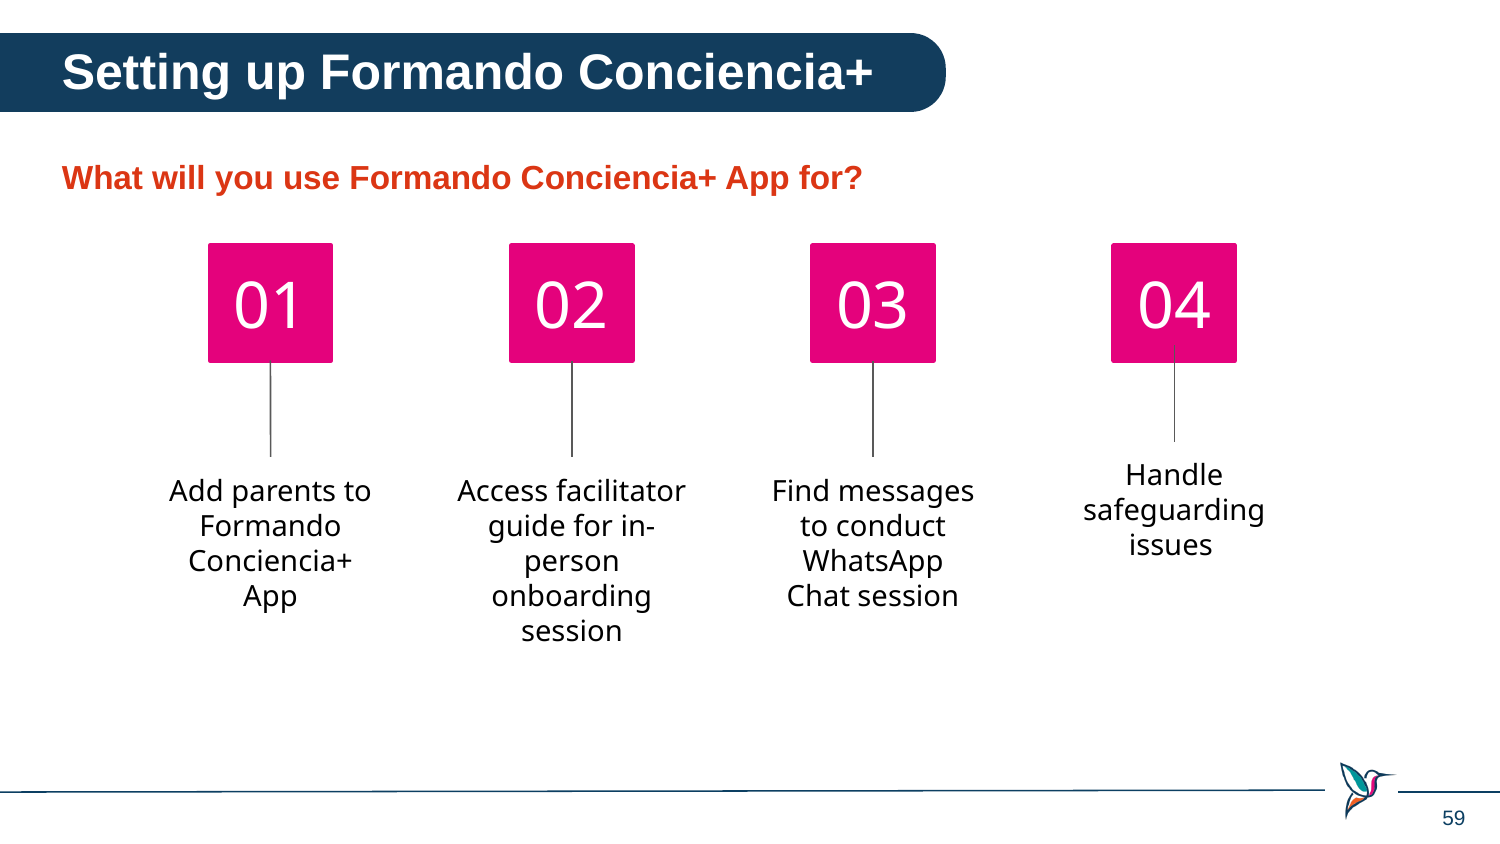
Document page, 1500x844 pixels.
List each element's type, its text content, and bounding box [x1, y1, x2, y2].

picture [1338, 759, 1398, 823]
text_box What will you use Formando Conciencia+ App for? [46, 141, 916, 212]
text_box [151, 245, 390, 677]
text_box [1055, 245, 1294, 661]
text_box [753, 245, 993, 677]
text_box [0, 33, 927, 112]
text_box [437, 245, 706, 677]
text_box Setting up Formando Conciencia+ [46, 32, 1500, 108]
